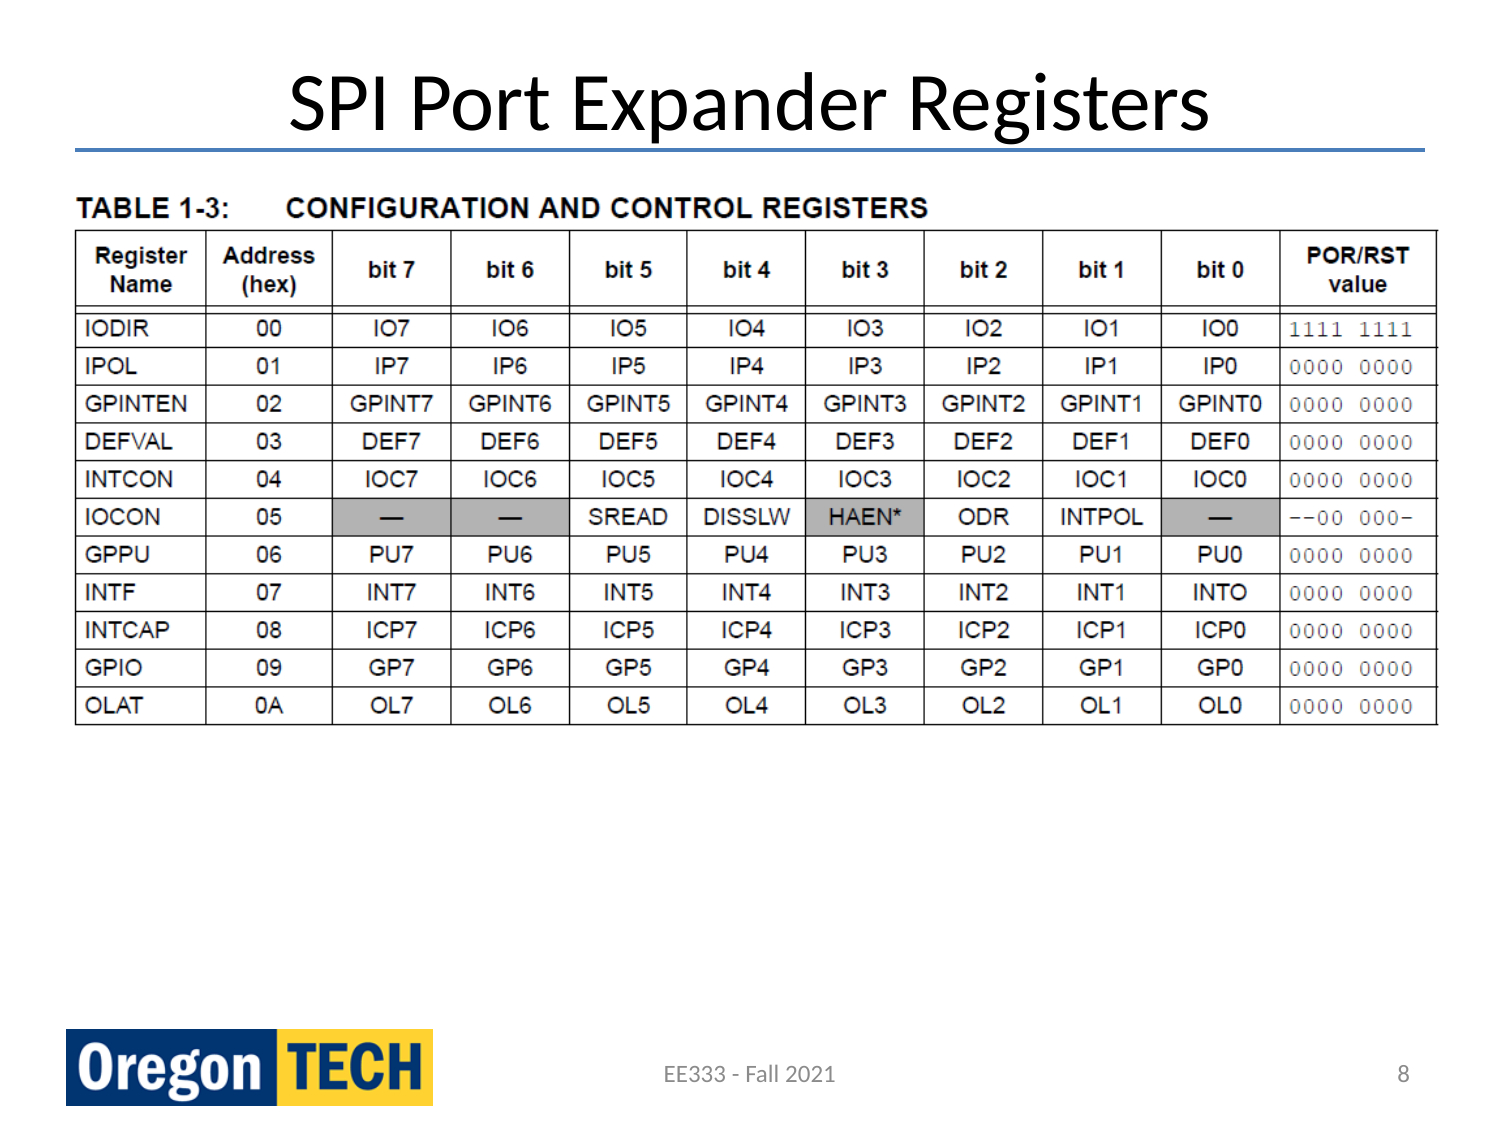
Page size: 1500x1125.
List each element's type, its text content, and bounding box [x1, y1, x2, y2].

footer EE333 - Fall 2021 [512, 1042, 988, 1103]
picture [62, 187, 1444, 727]
title SPI Port Expander Registers [75, 45, 1425, 150]
slide_number 8 [1074, 1042, 1425, 1103]
picture [66, 1029, 433, 1106]
